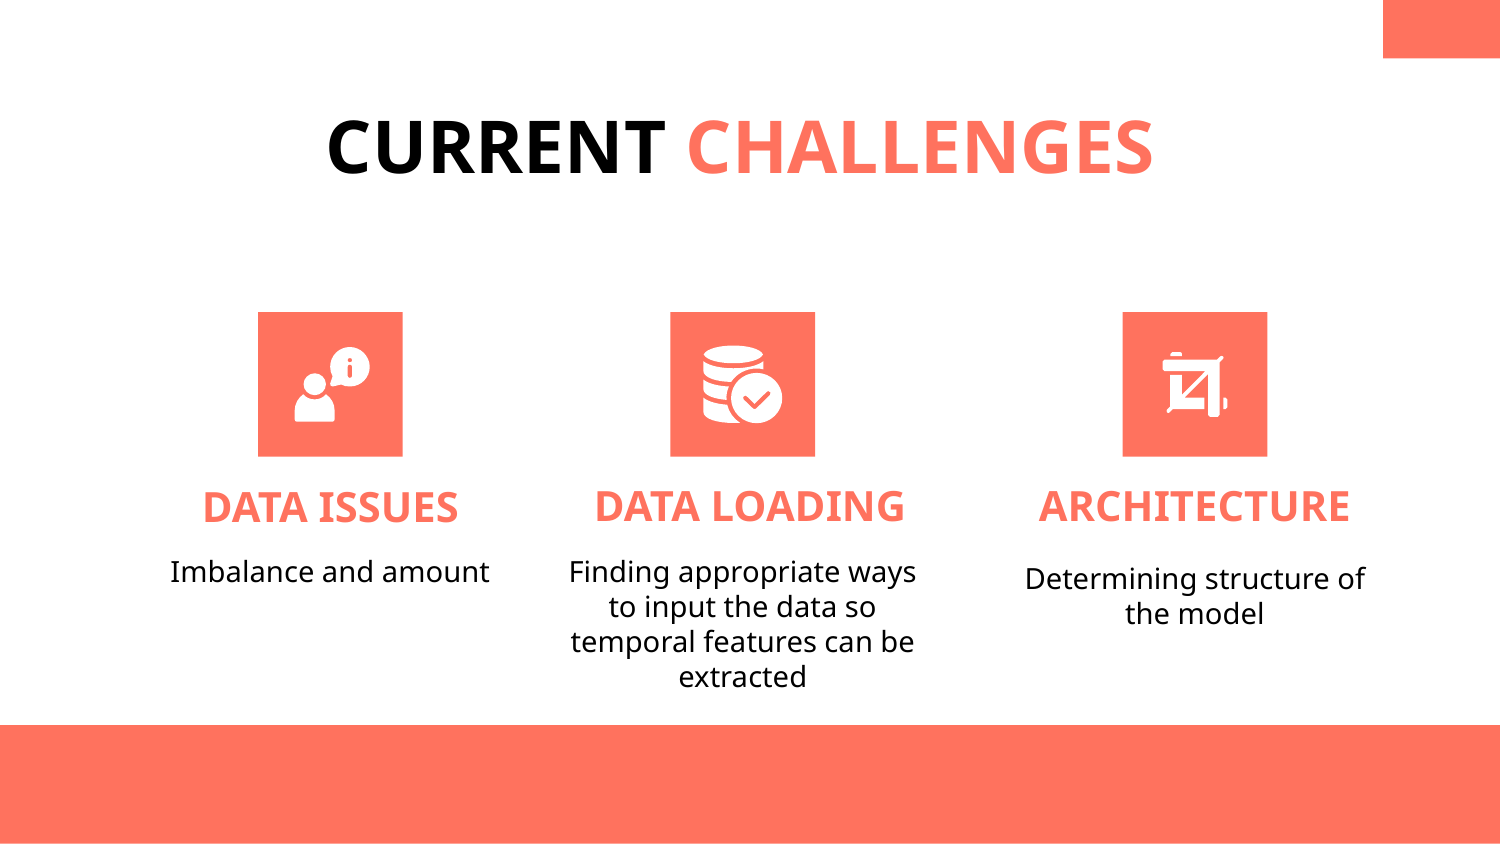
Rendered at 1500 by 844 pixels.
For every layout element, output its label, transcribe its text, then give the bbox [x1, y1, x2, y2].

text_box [294, 346, 371, 423]
title CURRENT CHALLENGES [97, 107, 1402, 181]
title DATA LOADING [553, 471, 947, 545]
subtitle Imbalance and amount [133, 538, 528, 631]
subtitle Determining structure of the model [998, 545, 1392, 639]
text_box [1122, 312, 1268, 457]
subtitle Finding appropriate ways to input the data so temporal features can be extracted [545, 538, 940, 631]
text_box [670, 312, 816, 457]
text_box [258, 312, 403, 457]
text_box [703, 345, 783, 424]
title DATA ISSUES [102, 470, 558, 546]
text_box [1162, 351, 1228, 418]
title ARCHITECTURE [998, 471, 1392, 545]
